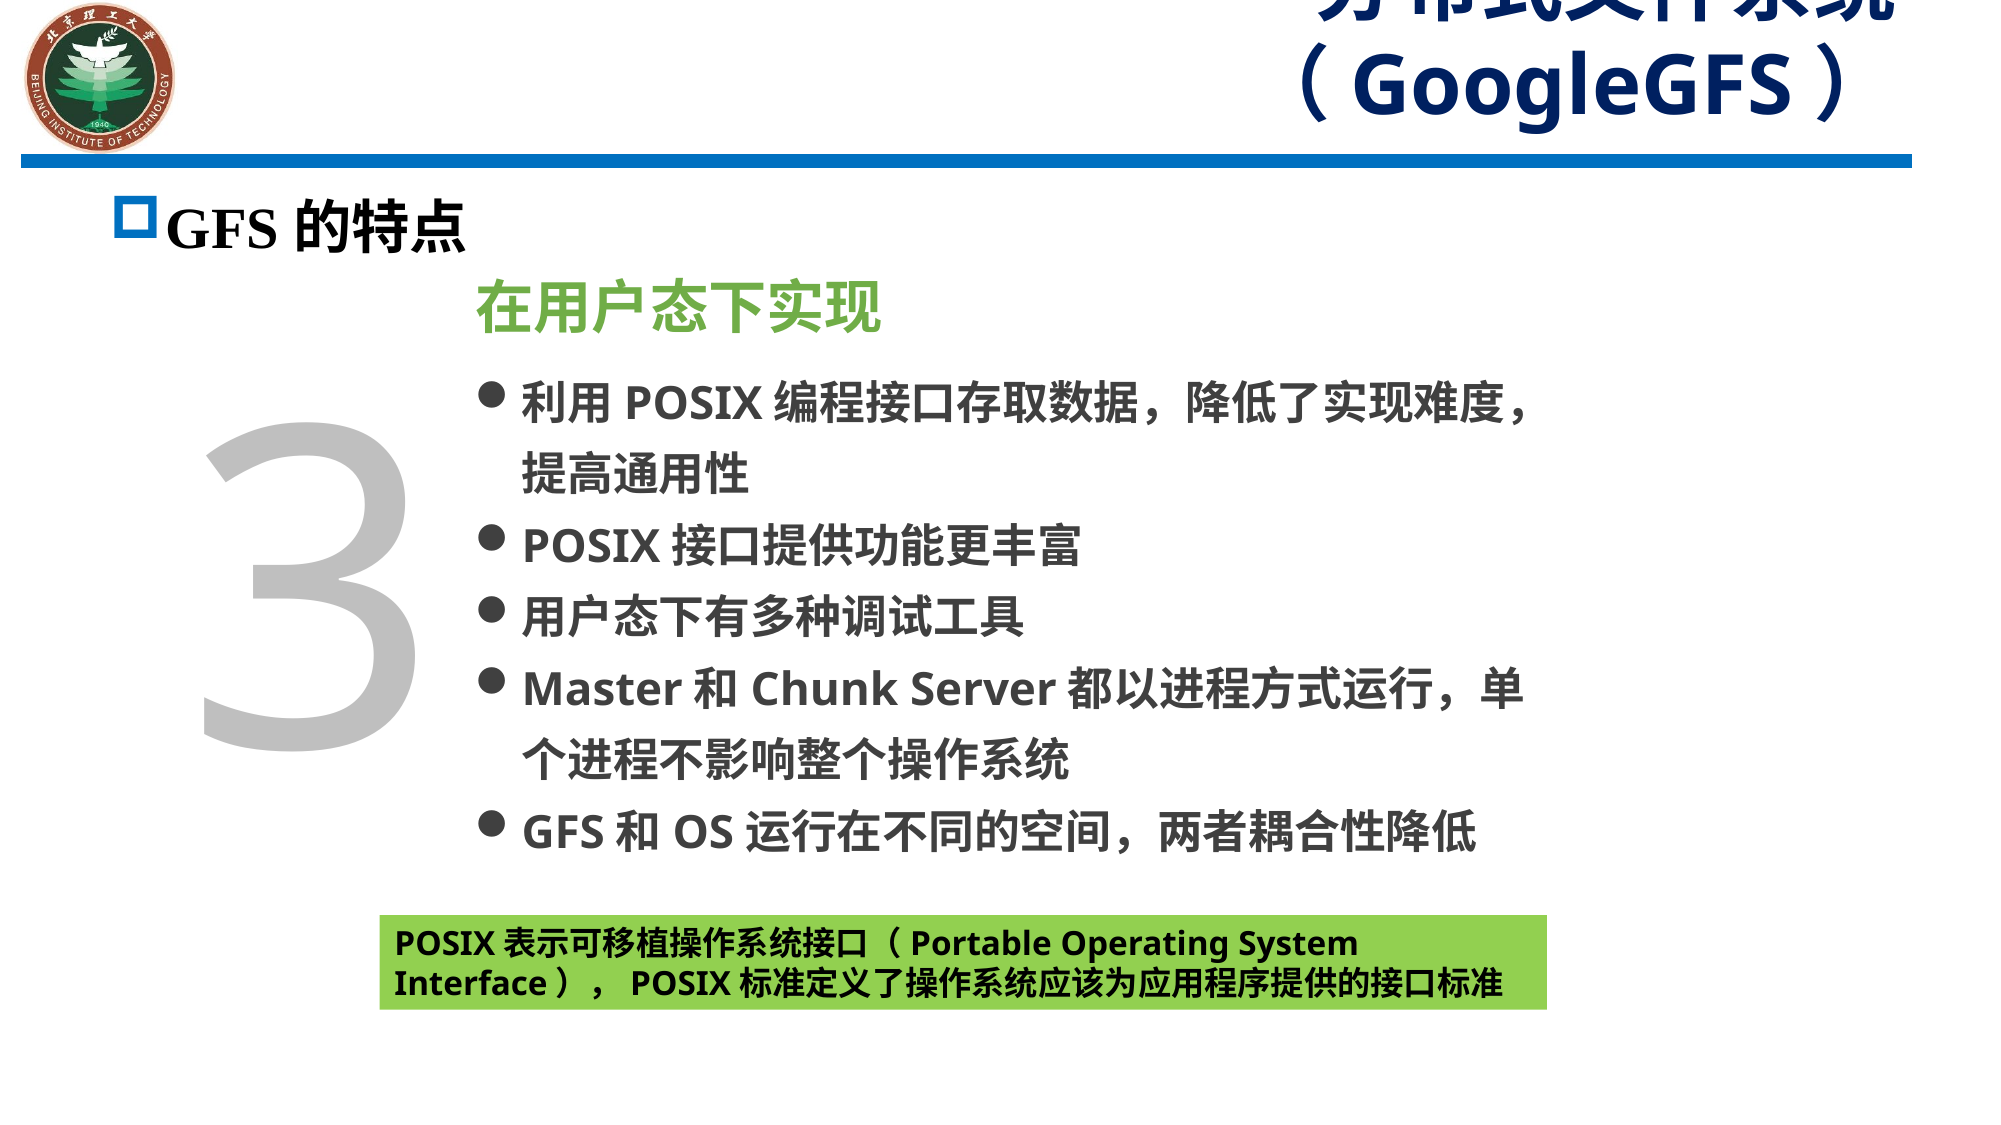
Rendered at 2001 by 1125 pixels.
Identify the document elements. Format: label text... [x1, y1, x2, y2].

text_box [21, 154, 1912, 168]
text_box 分布式文件系统（GoogleGFS） [664, 51, 1912, 139]
text_box 3 [169, 291, 456, 845]
text_box 利用POSIX编程接口存取数据，降低了实现难度，提高通用性 POSIX接口提供功能更丰富 用户态下有多种调试工具 Master和Chunk Server都以进程方式运行，单个进程不影响整个操作系统 GFS和OS运行在不同的空间，两者耦合性降低 [459, 349, 1547, 865]
text_box 在用户态下实现 [460, 271, 898, 349]
text_box GFS的特点 [94, 182, 483, 268]
text_box POSIX表示可移植操作系统接口（Portable Operating System Interface），POSIX标准定义了操作系统应该为应用程序提供的接口标准 [379, 915, 1547, 1010]
picture [21, 0, 178, 156]
